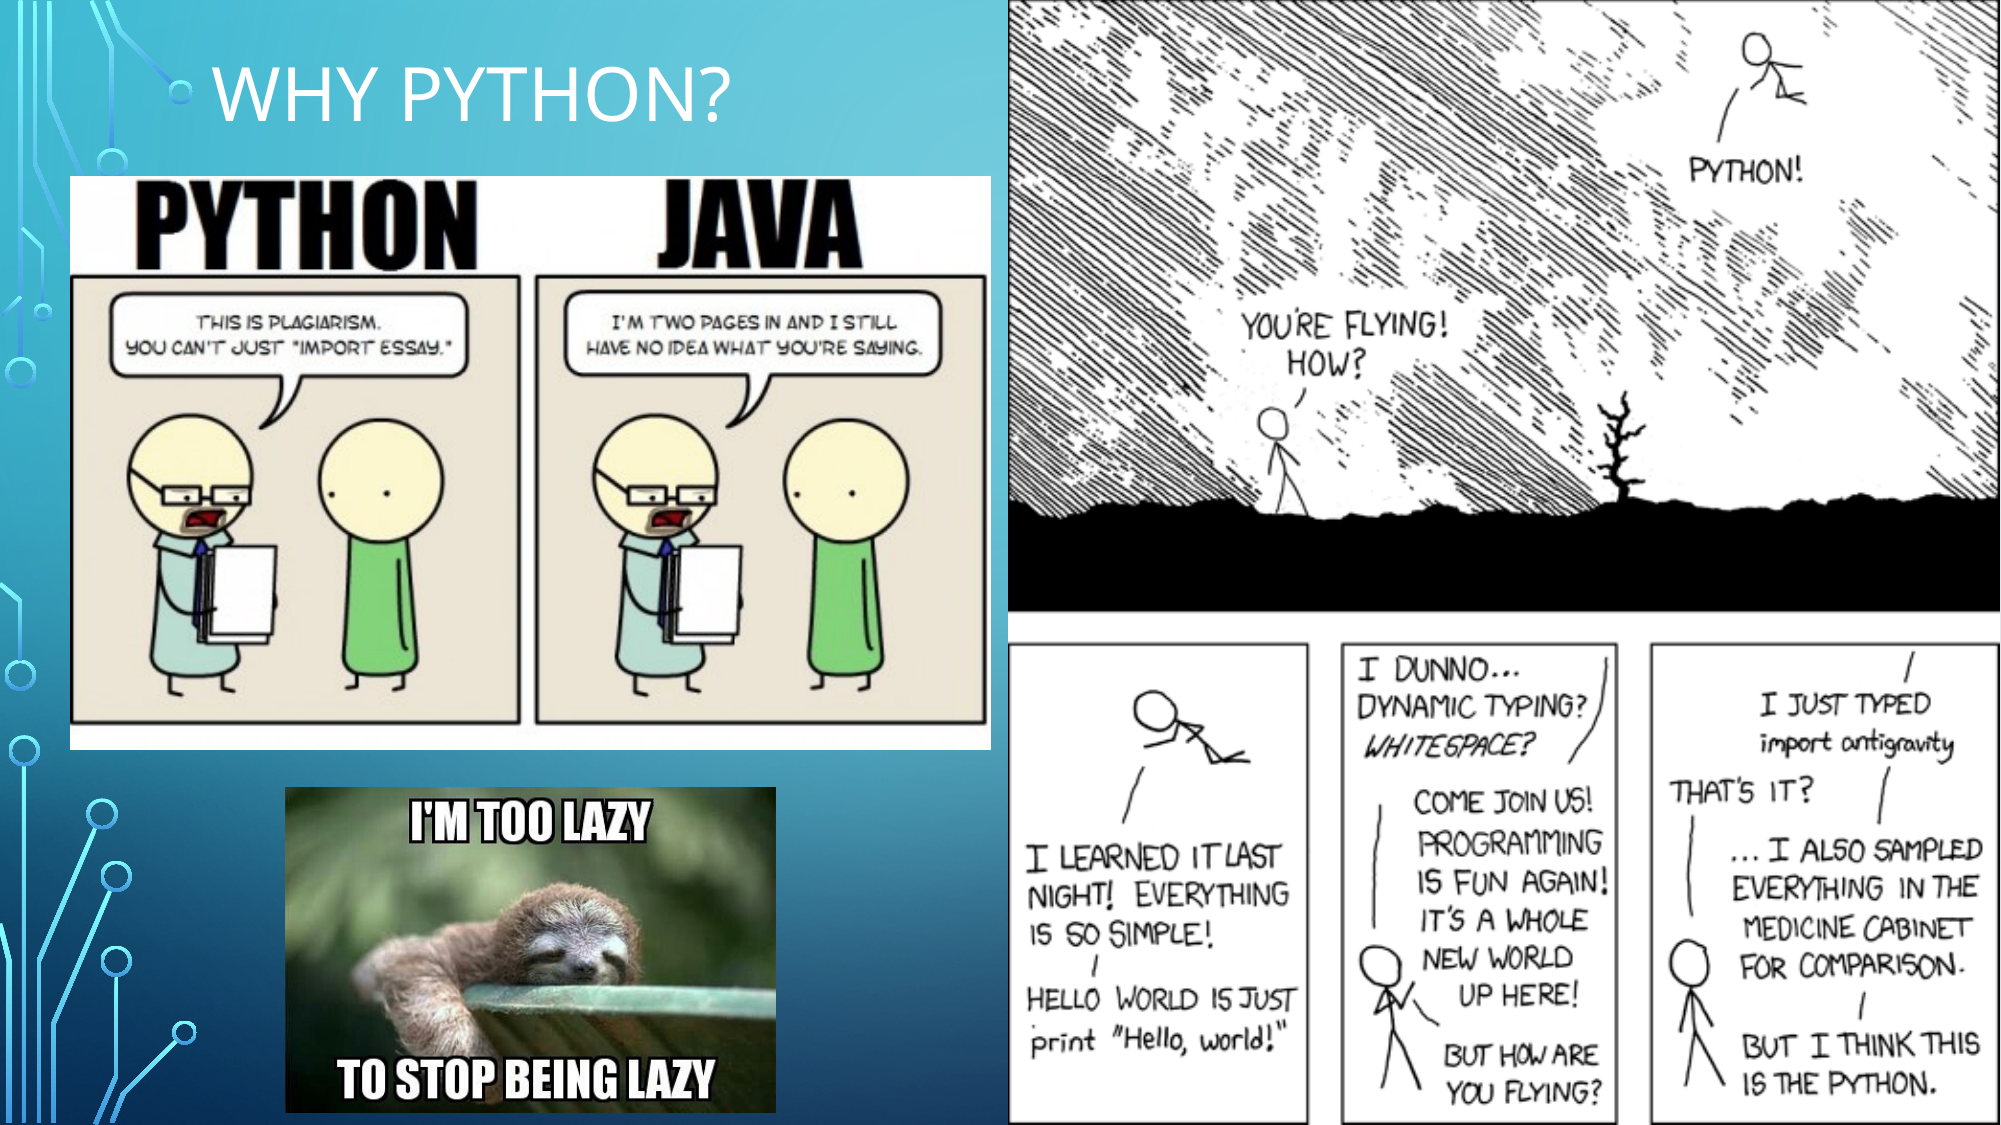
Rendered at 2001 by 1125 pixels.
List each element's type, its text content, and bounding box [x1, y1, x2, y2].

picture [1008, 0, 2000, 1125]
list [70, 175, 991, 751]
title Why Python? [196, 0, 1008, 219]
picture [285, 787, 776, 1113]
